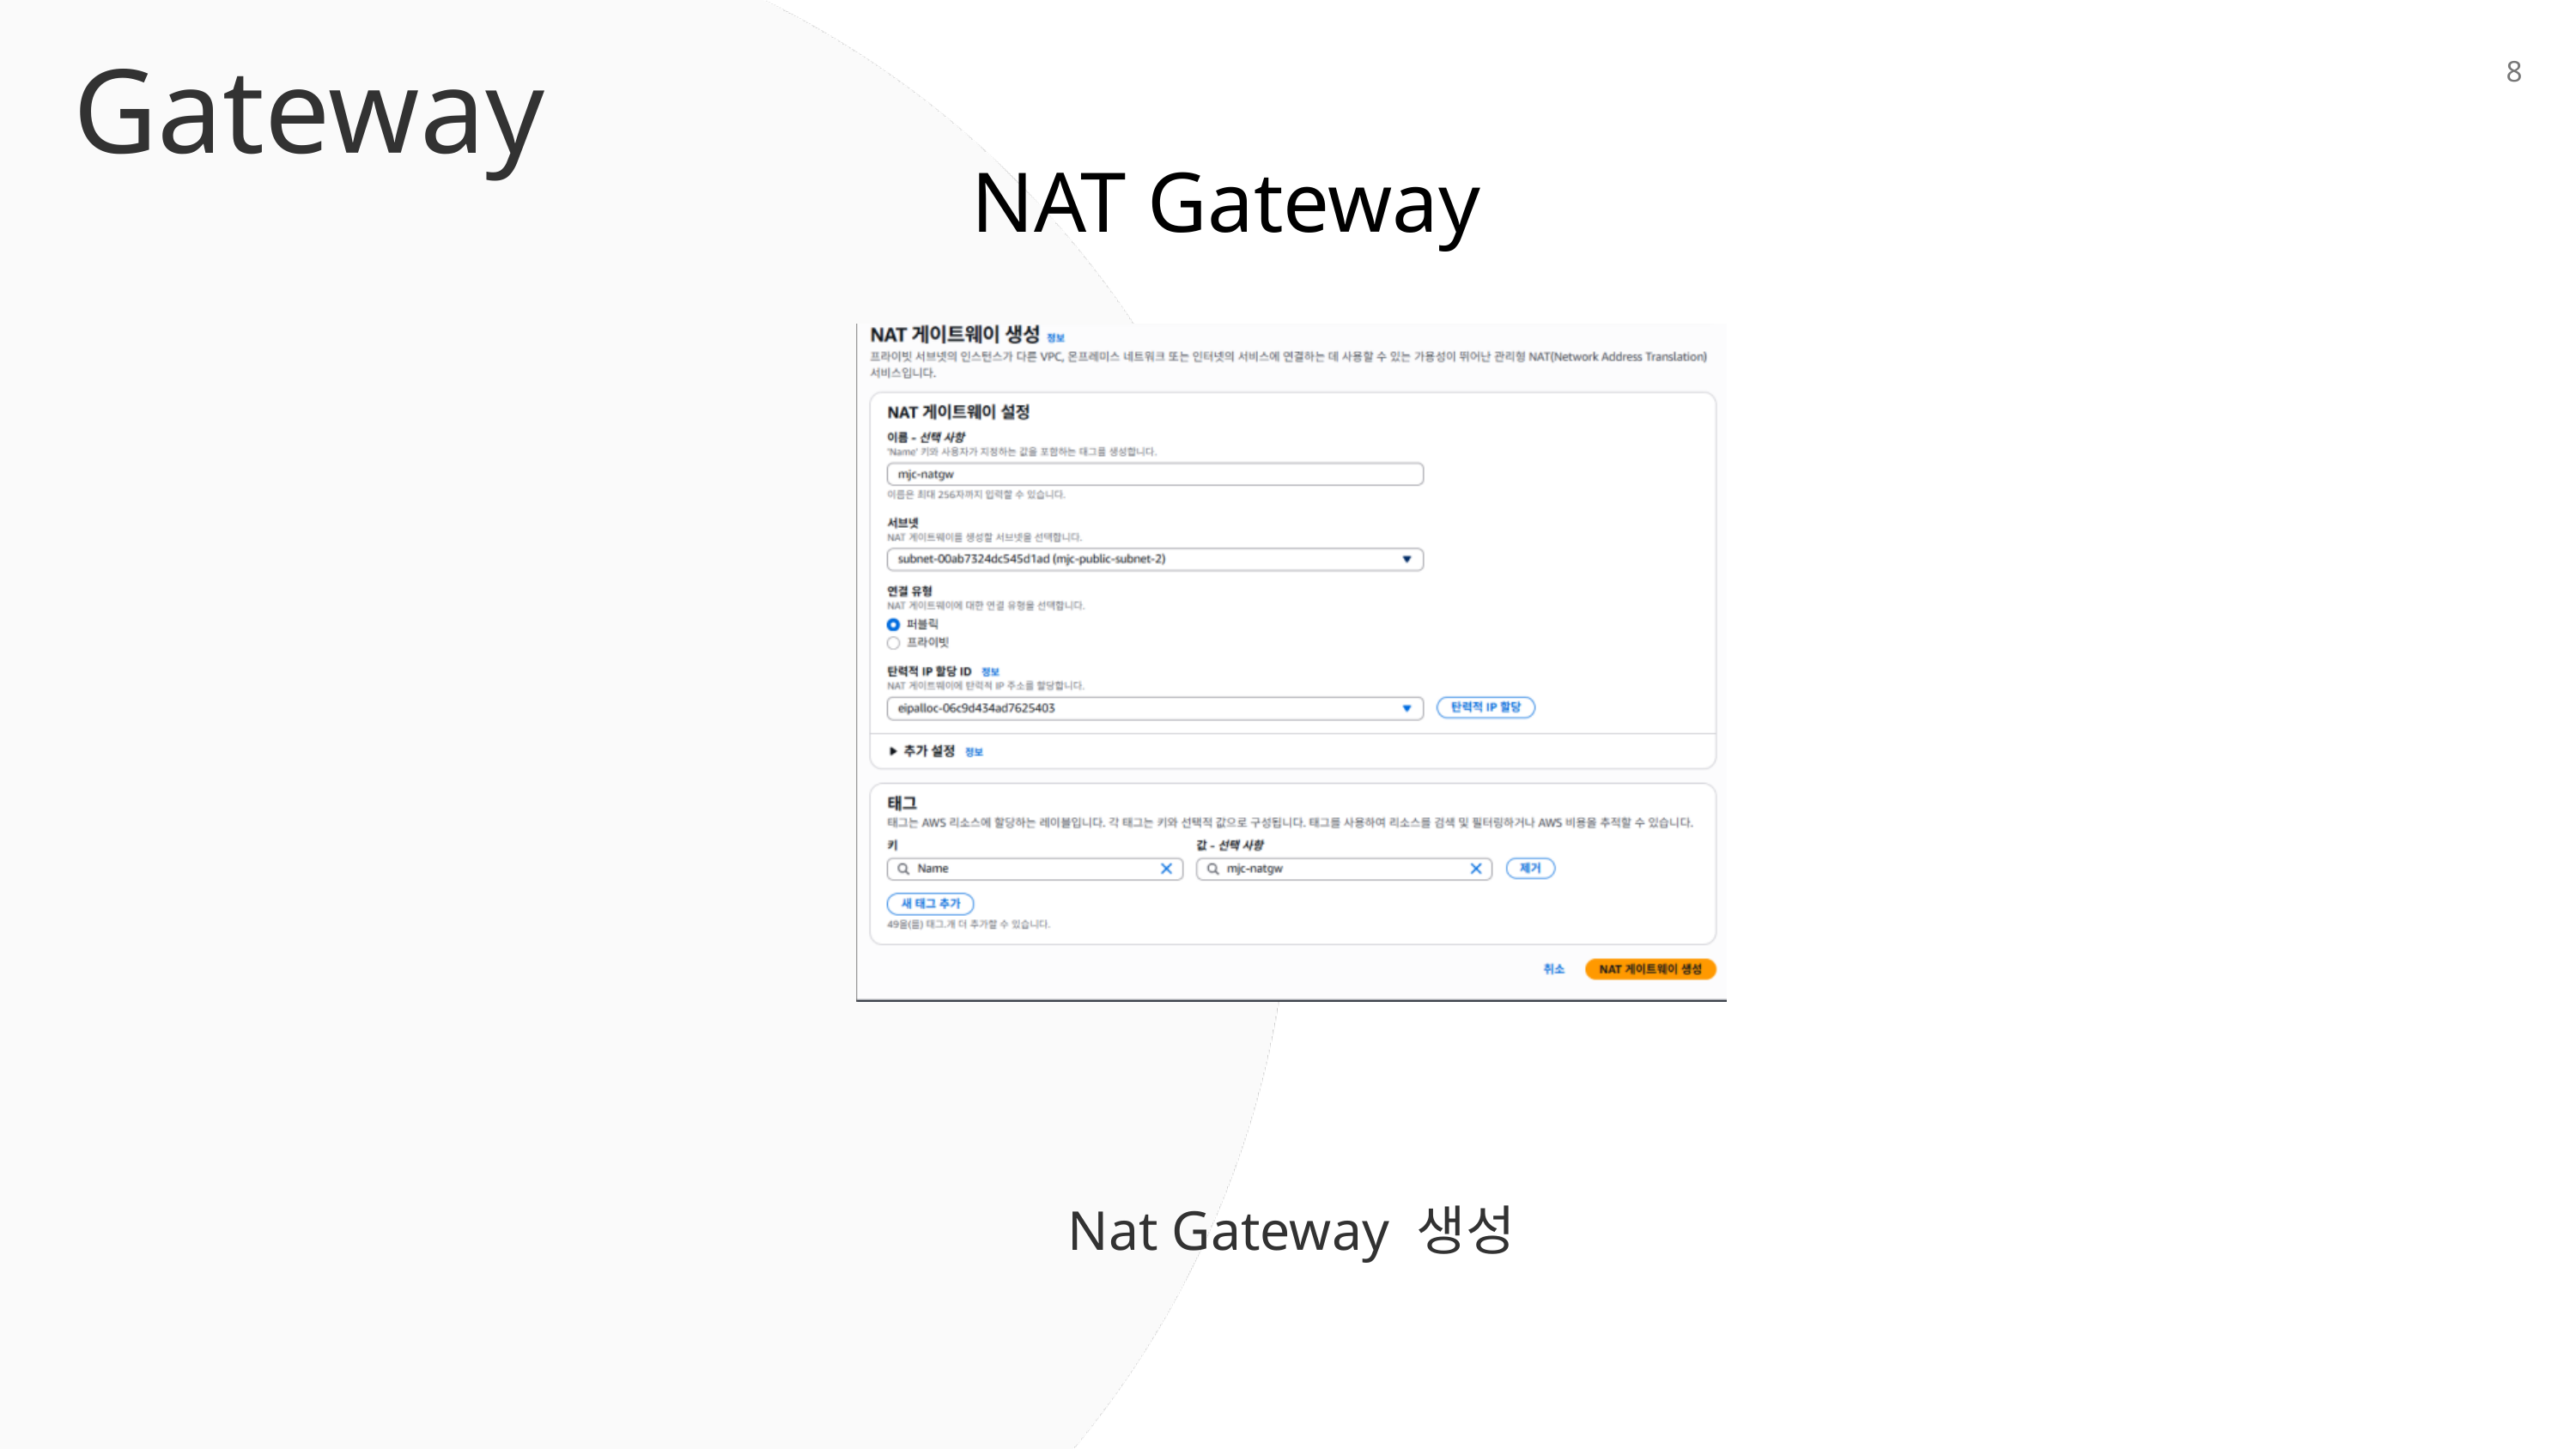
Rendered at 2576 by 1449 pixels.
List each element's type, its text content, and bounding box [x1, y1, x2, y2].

text_box 8 [2445, 52, 2523, 94]
text_box NAT Gateway [1298, 154, 1993, 270]
text_box Nat Gateway 생성 [1298, 1185, 1798, 1261]
picture [0, 0, 1727, 1449]
